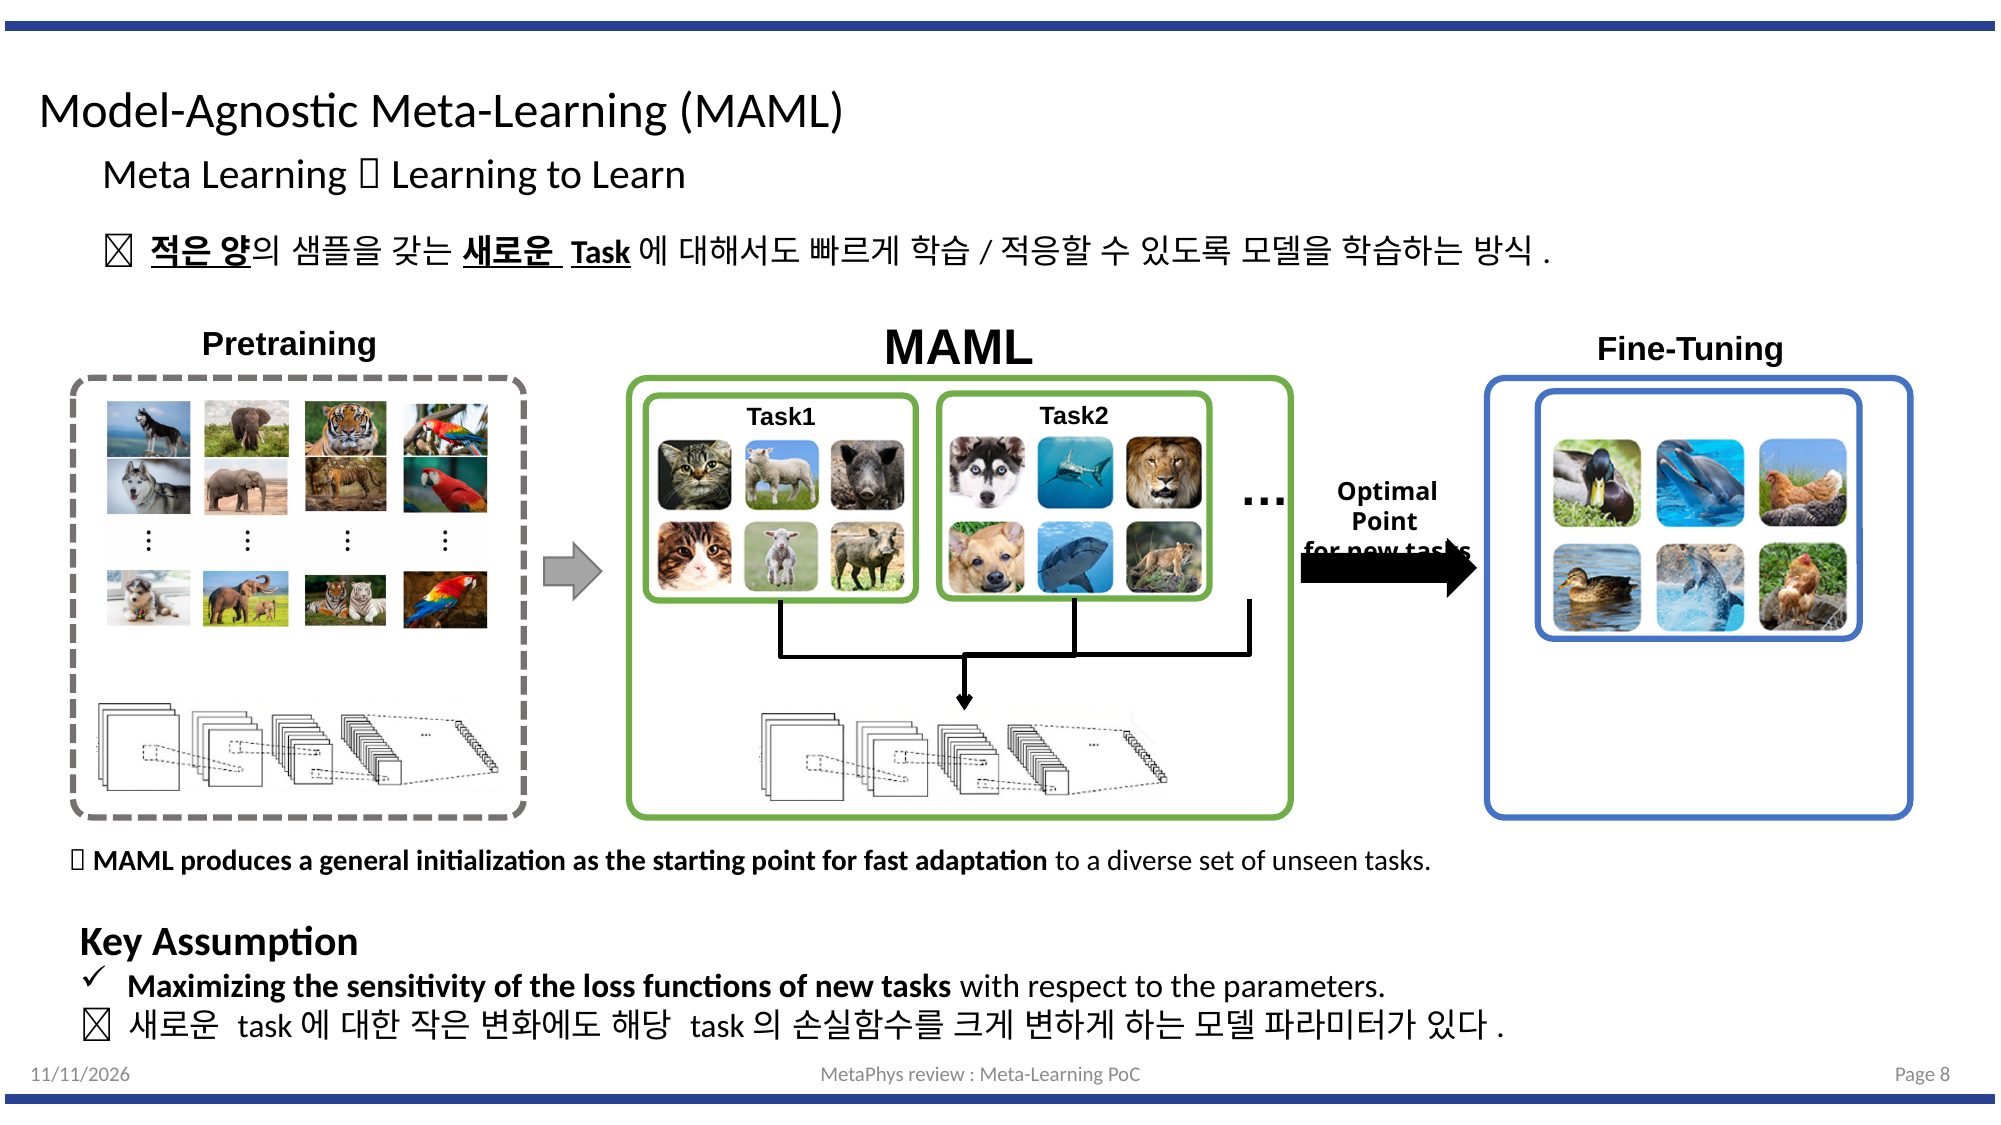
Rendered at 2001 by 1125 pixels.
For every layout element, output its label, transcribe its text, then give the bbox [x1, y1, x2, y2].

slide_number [15, 1042, 466, 1103]
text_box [629, 307, 1291, 818]
text_box Optimal Point for new tasks [1291, 468, 1487, 574]
picture [106, 400, 488, 630]
text_box Key Assumption Maximizing the sensitivity of the loss functions of new tasks with respect to the parameters.  새로운 task에 대한 작은 변화에도 해당 task의 손실함수를 크게 변하게 하는 모델 파라미터가 있다. [65, 906, 1853, 1052]
text_box [1537, 391, 1860, 639]
text_box Meta Learning  Learning to Learn  적은 양의 샘플을 갖는 새로운 Task에 대해서도 빠르게 학습/적응할 수 있도록 모델을 학습하는 방식. [45, 144, 1955, 276]
footer MetaPhys review : Meta-Learning PoC [643, 1052, 1318, 1103]
text_box  MAML produces a general initialization as the starting point for fast adaptation to a diverse set of unseen tasks. [54, 833, 1919, 884]
title Model-Agnostic Meta-Learning (MAML) [23, 62, 1958, 161]
text_box [543, 541, 603, 602]
text_box Fine-Tuning [1531, 319, 1850, 375]
text_box [72, 377, 524, 818]
picture [96, 700, 500, 791]
slide_number Page 7 [1515, 1042, 1966, 1103]
text_box Pretraining [130, 314, 449, 370]
text_box [1300, 574, 1471, 599]
picture [1547, 434, 1850, 632]
text_box [1487, 378, 1911, 818]
